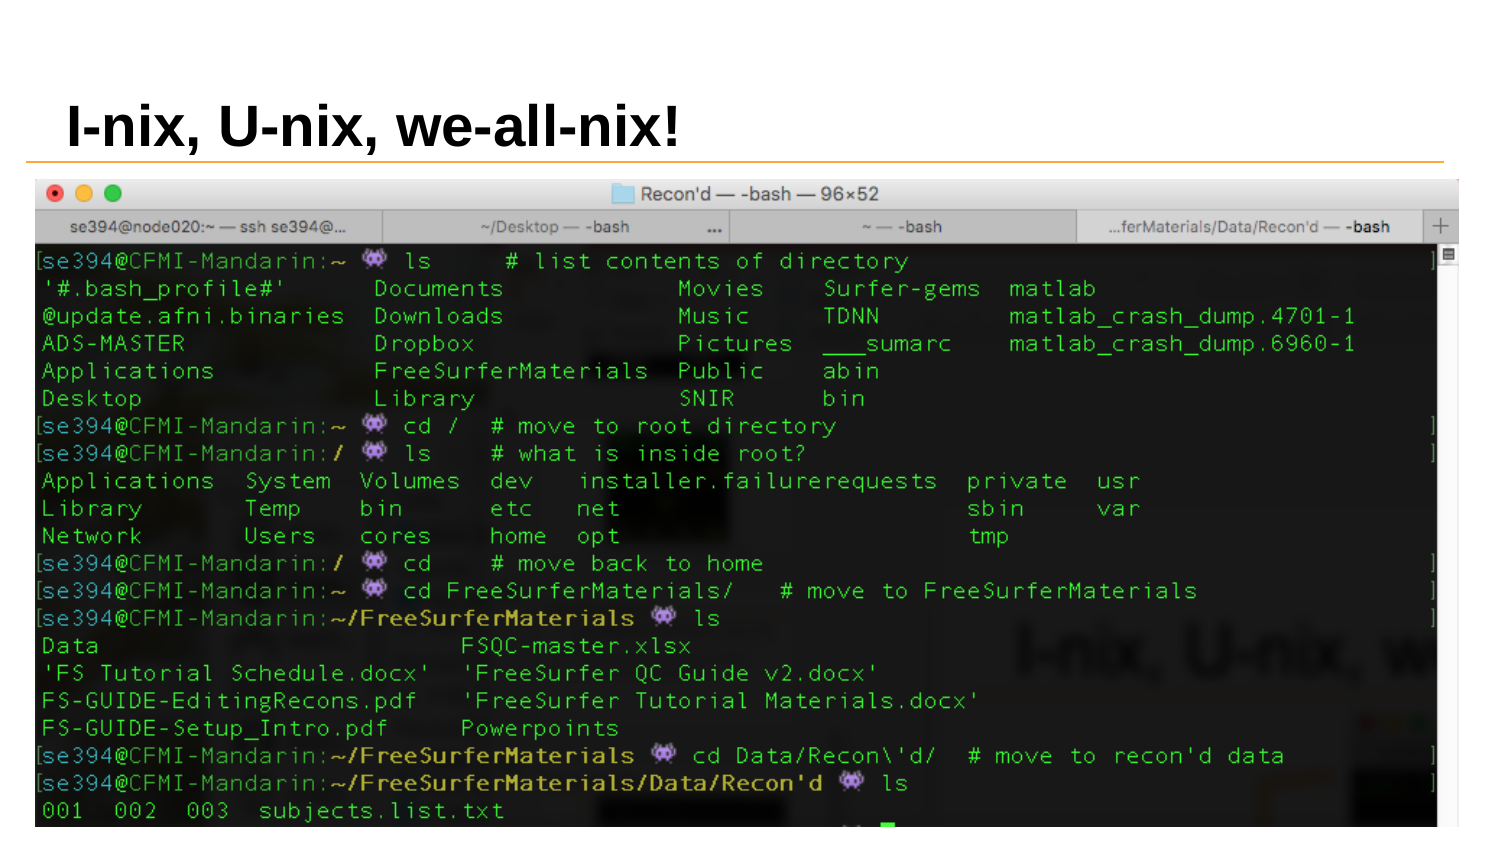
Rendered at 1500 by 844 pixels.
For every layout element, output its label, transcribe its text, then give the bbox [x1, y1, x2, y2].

title I-nix, U-nix, we-all-nix! [51, 72, 1449, 167]
picture [35, 179, 1459, 828]
